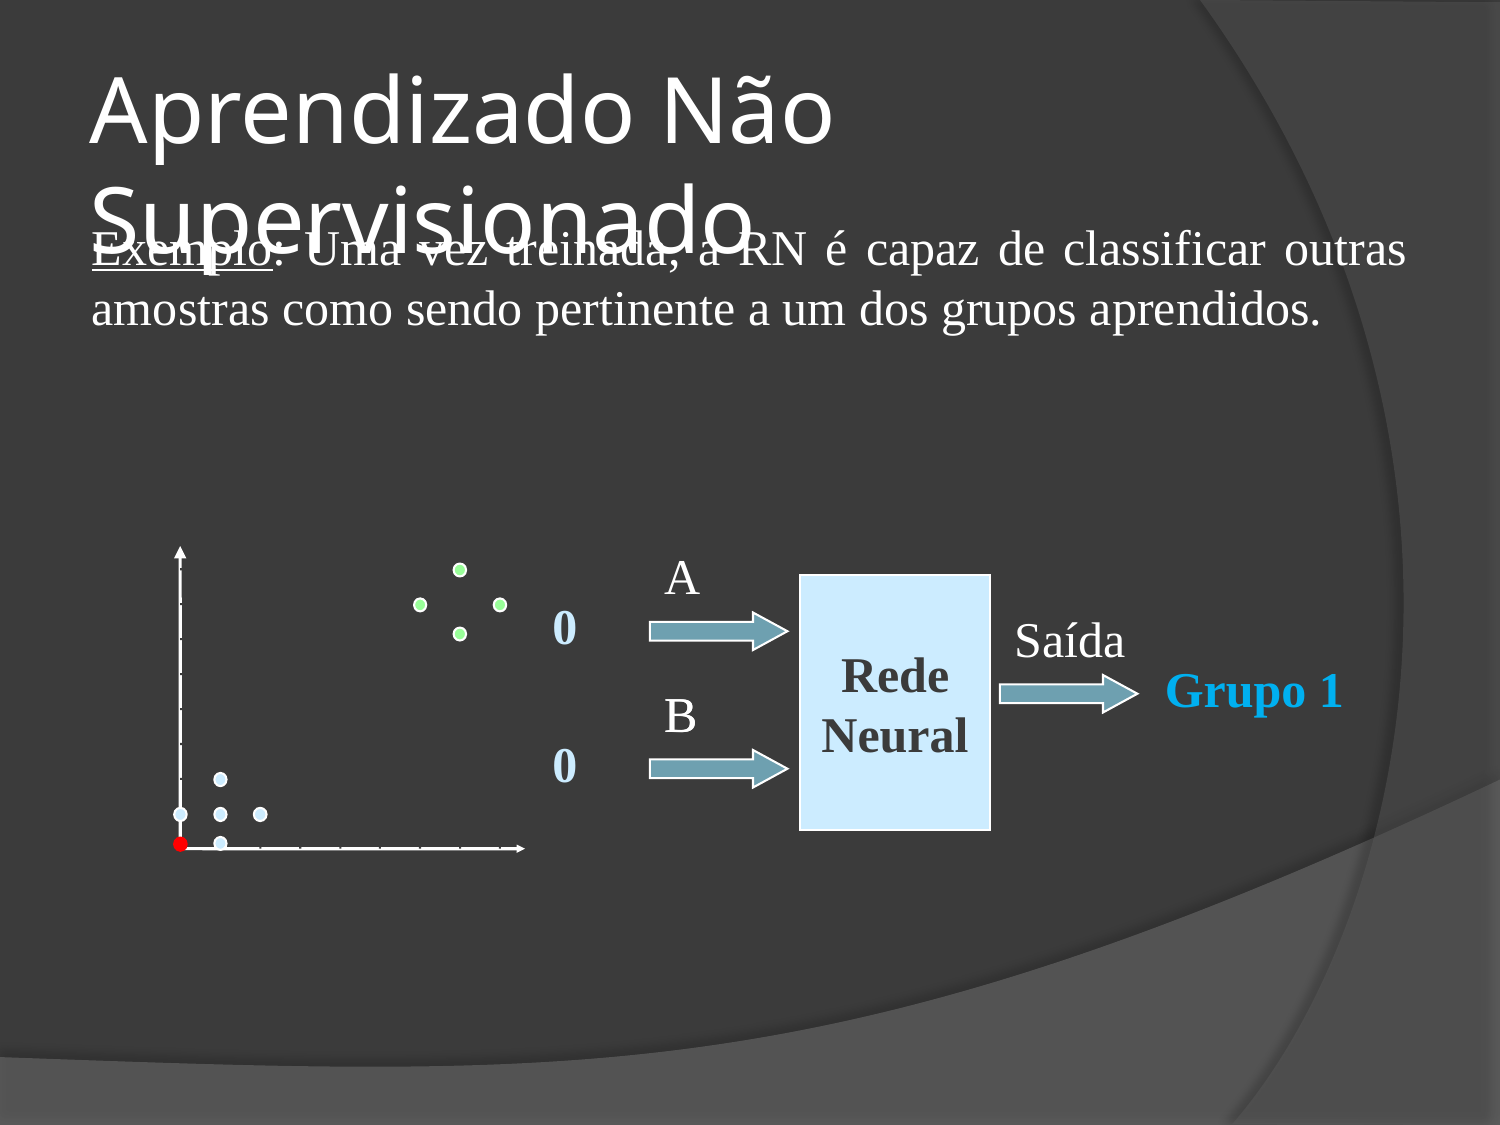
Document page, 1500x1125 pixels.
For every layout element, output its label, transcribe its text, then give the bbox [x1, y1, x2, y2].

text_box [453, 563, 467, 577]
text_box A [649, 537, 725, 613]
text_box [173, 546, 187, 569]
text_box Rede Neural [800, 574, 991, 830]
text_box [649, 750, 788, 788]
text_box [500, 844, 526, 853]
text_box [214, 836, 227, 850]
text_box B [649, 674, 725, 750]
text_box [649, 612, 788, 651]
text_box [174, 807, 187, 822]
text_box [214, 807, 227, 822]
text_box [253, 807, 267, 822]
text_box Grupo 1 [1149, 649, 1400, 725]
text_box [999, 675, 1138, 713]
text_box [174, 837, 187, 851]
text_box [537, 587, 638, 801]
text_box [453, 627, 467, 641]
text_box [493, 598, 507, 612]
text_box [214, 772, 227, 787]
text_box Saída [999, 599, 1175, 675]
text_box Exemplo: Uma vez treinada, a RN é capaz de classificar outras amostras como sendo pertinente a um dos grupos aprendidos. [76, 208, 1424, 396]
text_box [414, 598, 427, 612]
text_box Aprendizado Não Supervisionado [75, 45, 1424, 233]
